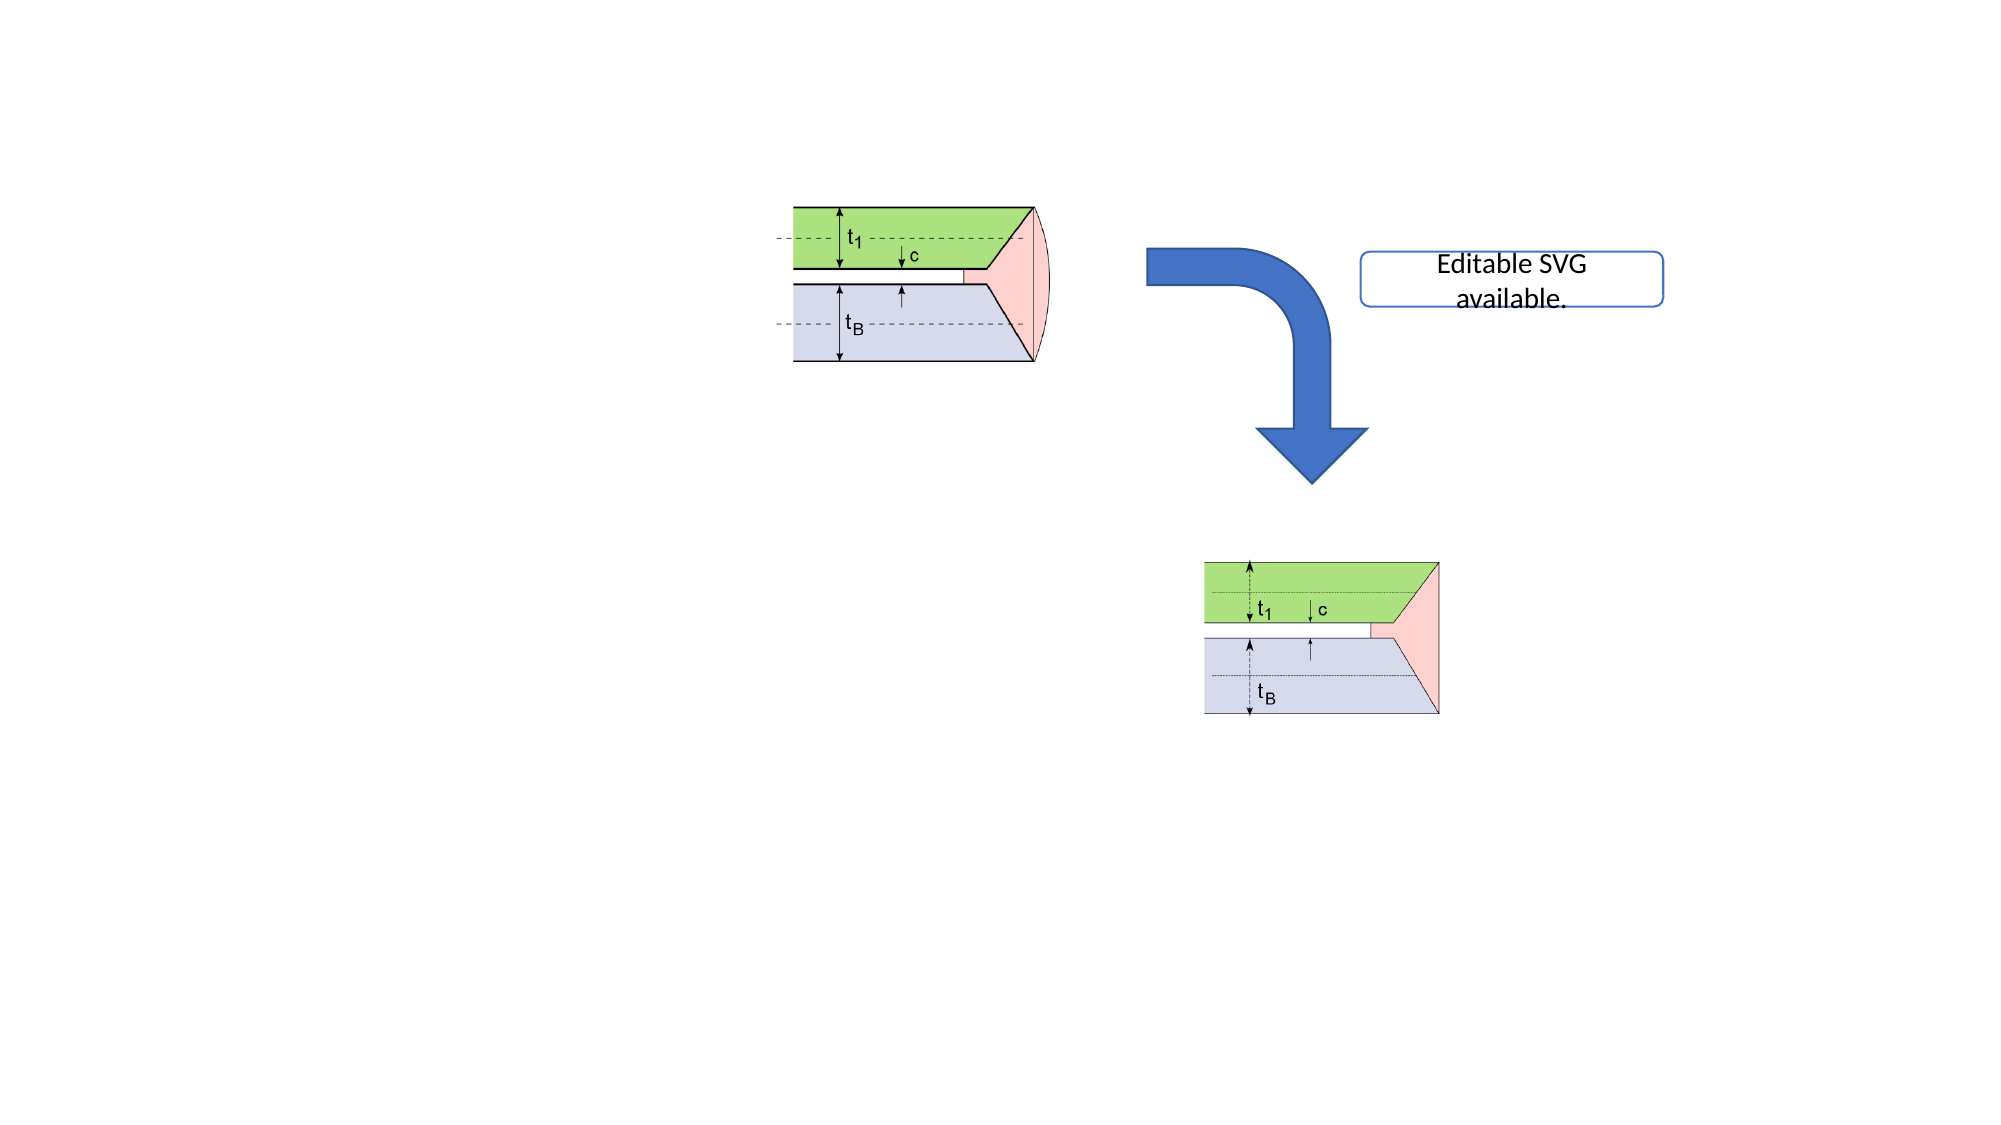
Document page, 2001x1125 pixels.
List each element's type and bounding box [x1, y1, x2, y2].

text_box [1147, 248, 1665, 484]
picture [776, 196, 1070, 362]
picture [1147, 468, 1559, 783]
